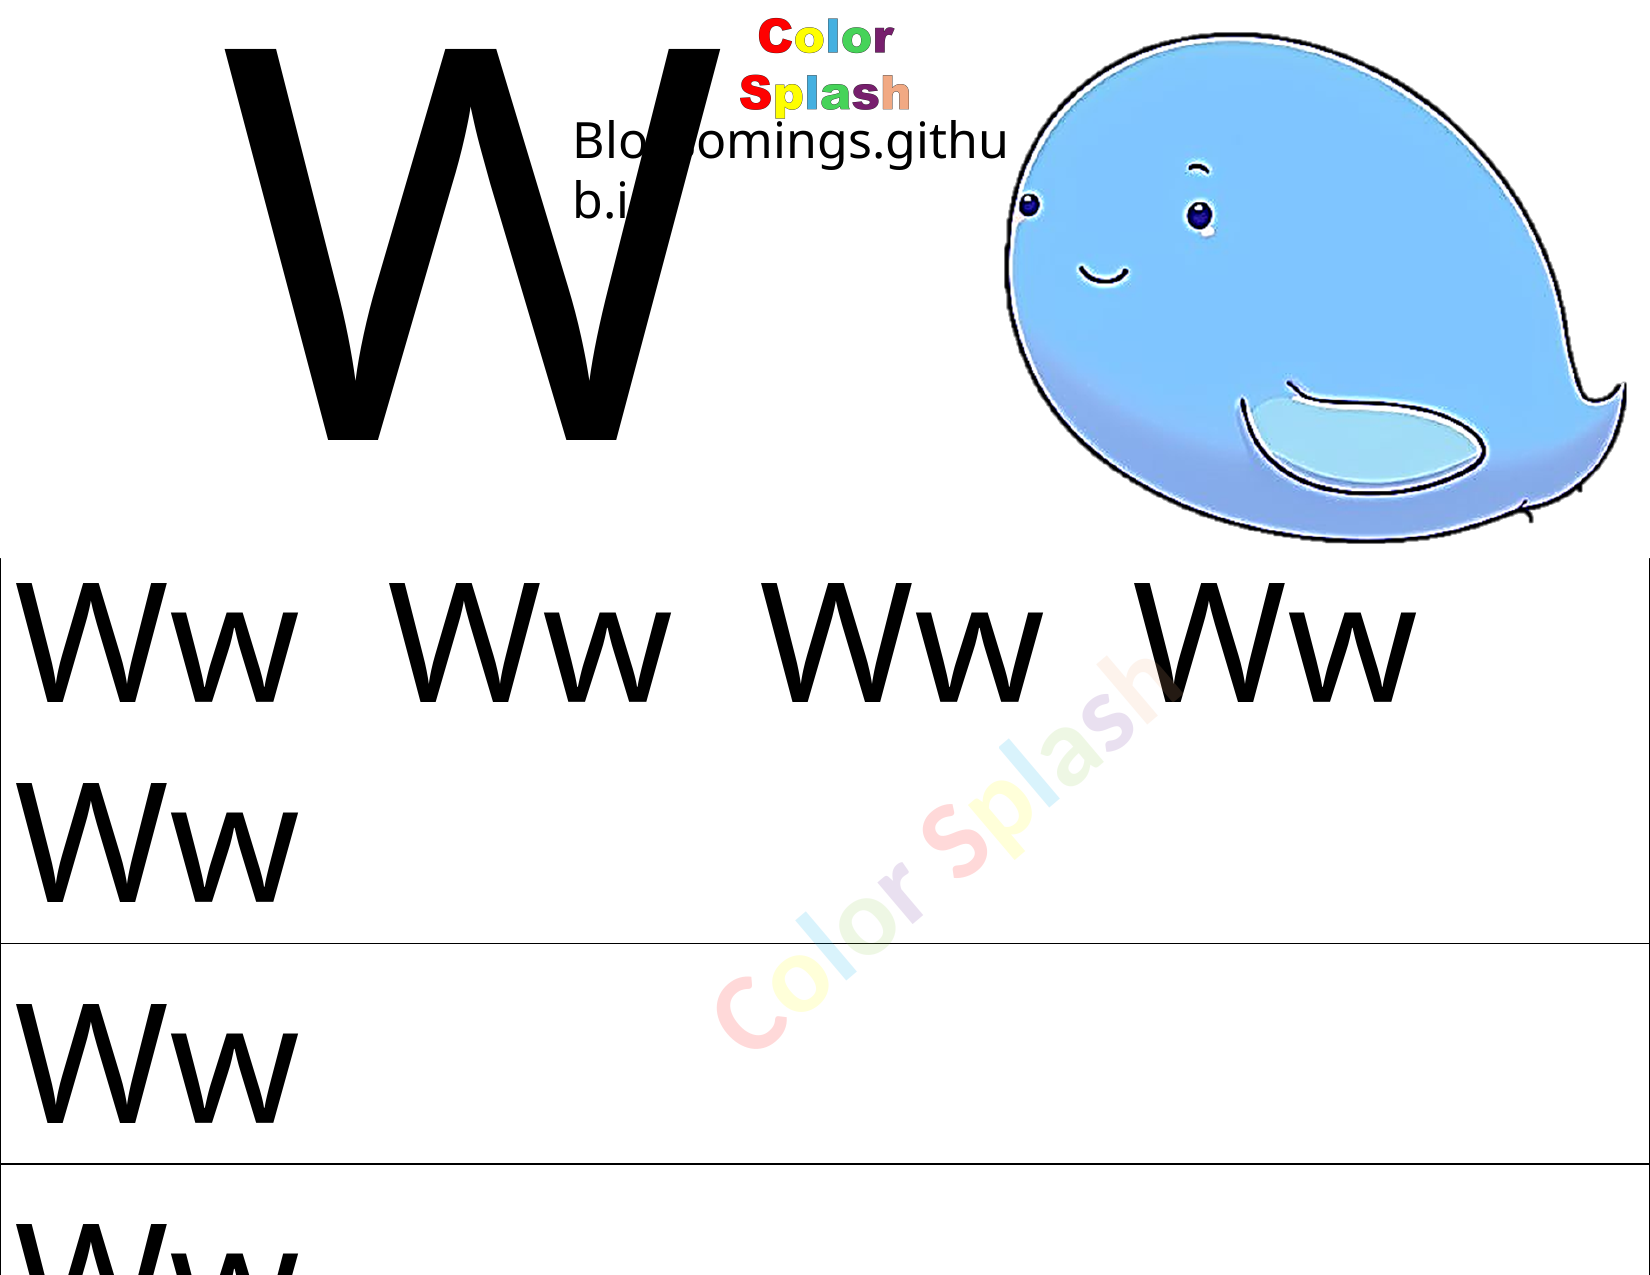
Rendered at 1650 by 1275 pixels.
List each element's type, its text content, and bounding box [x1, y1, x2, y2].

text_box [0, 747, 1650, 967]
text_box W w [0, 0, 946, 472]
text_box Blossomings.github.io [558, 101, 946, 236]
picture [946, 0, 1640, 622]
picture [726, 7, 924, 124]
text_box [0, 472, 1650, 747]
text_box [0, 967, 1650, 1187]
